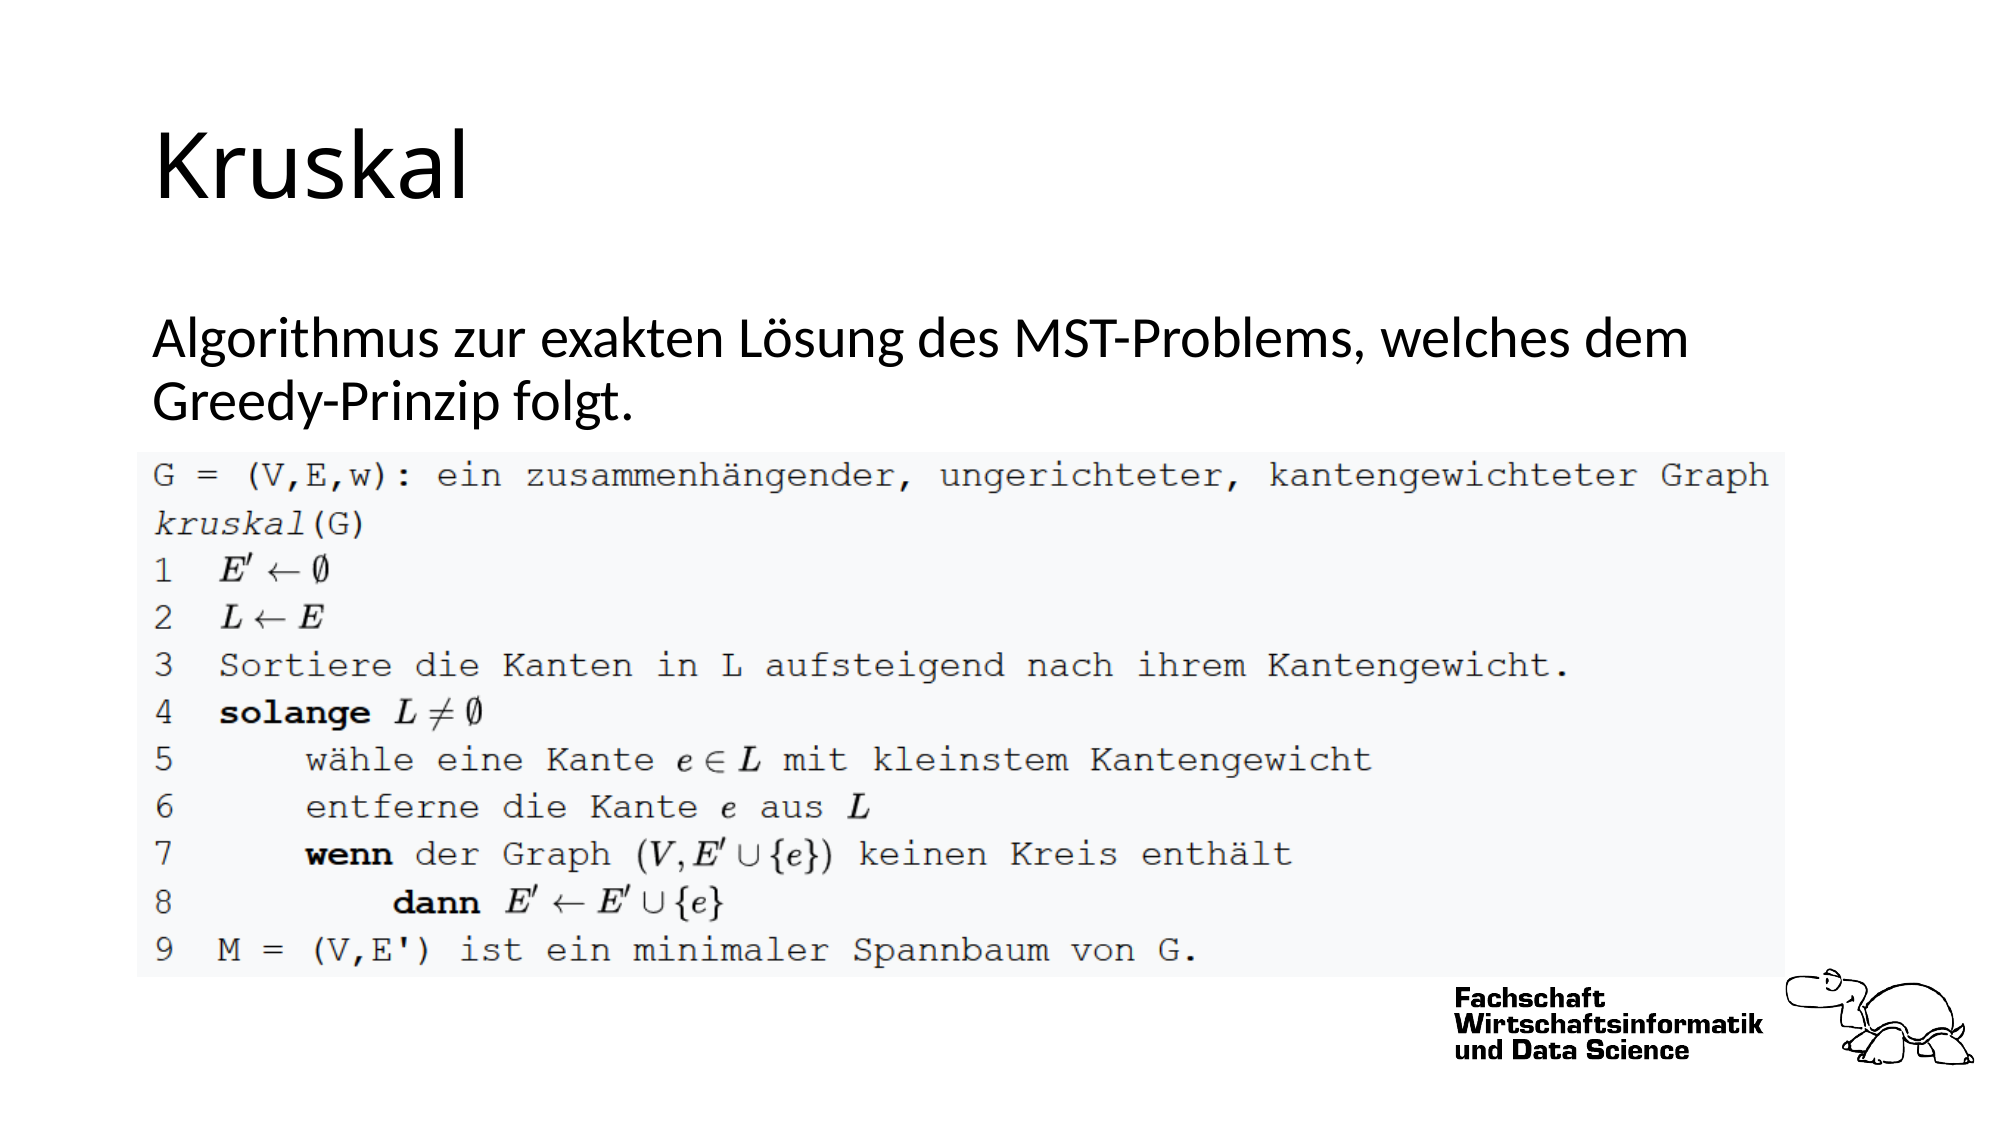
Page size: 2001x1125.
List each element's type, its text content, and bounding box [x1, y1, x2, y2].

title Kruskal [137, 59, 1863, 278]
picture [1438, 958, 1983, 1076]
picture [137, 452, 1785, 977]
list Algorithmus zur exakten Lösung des MST-Problems, welches dem Greedy-Prinzip folgt. [137, 299, 1863, 1014]
